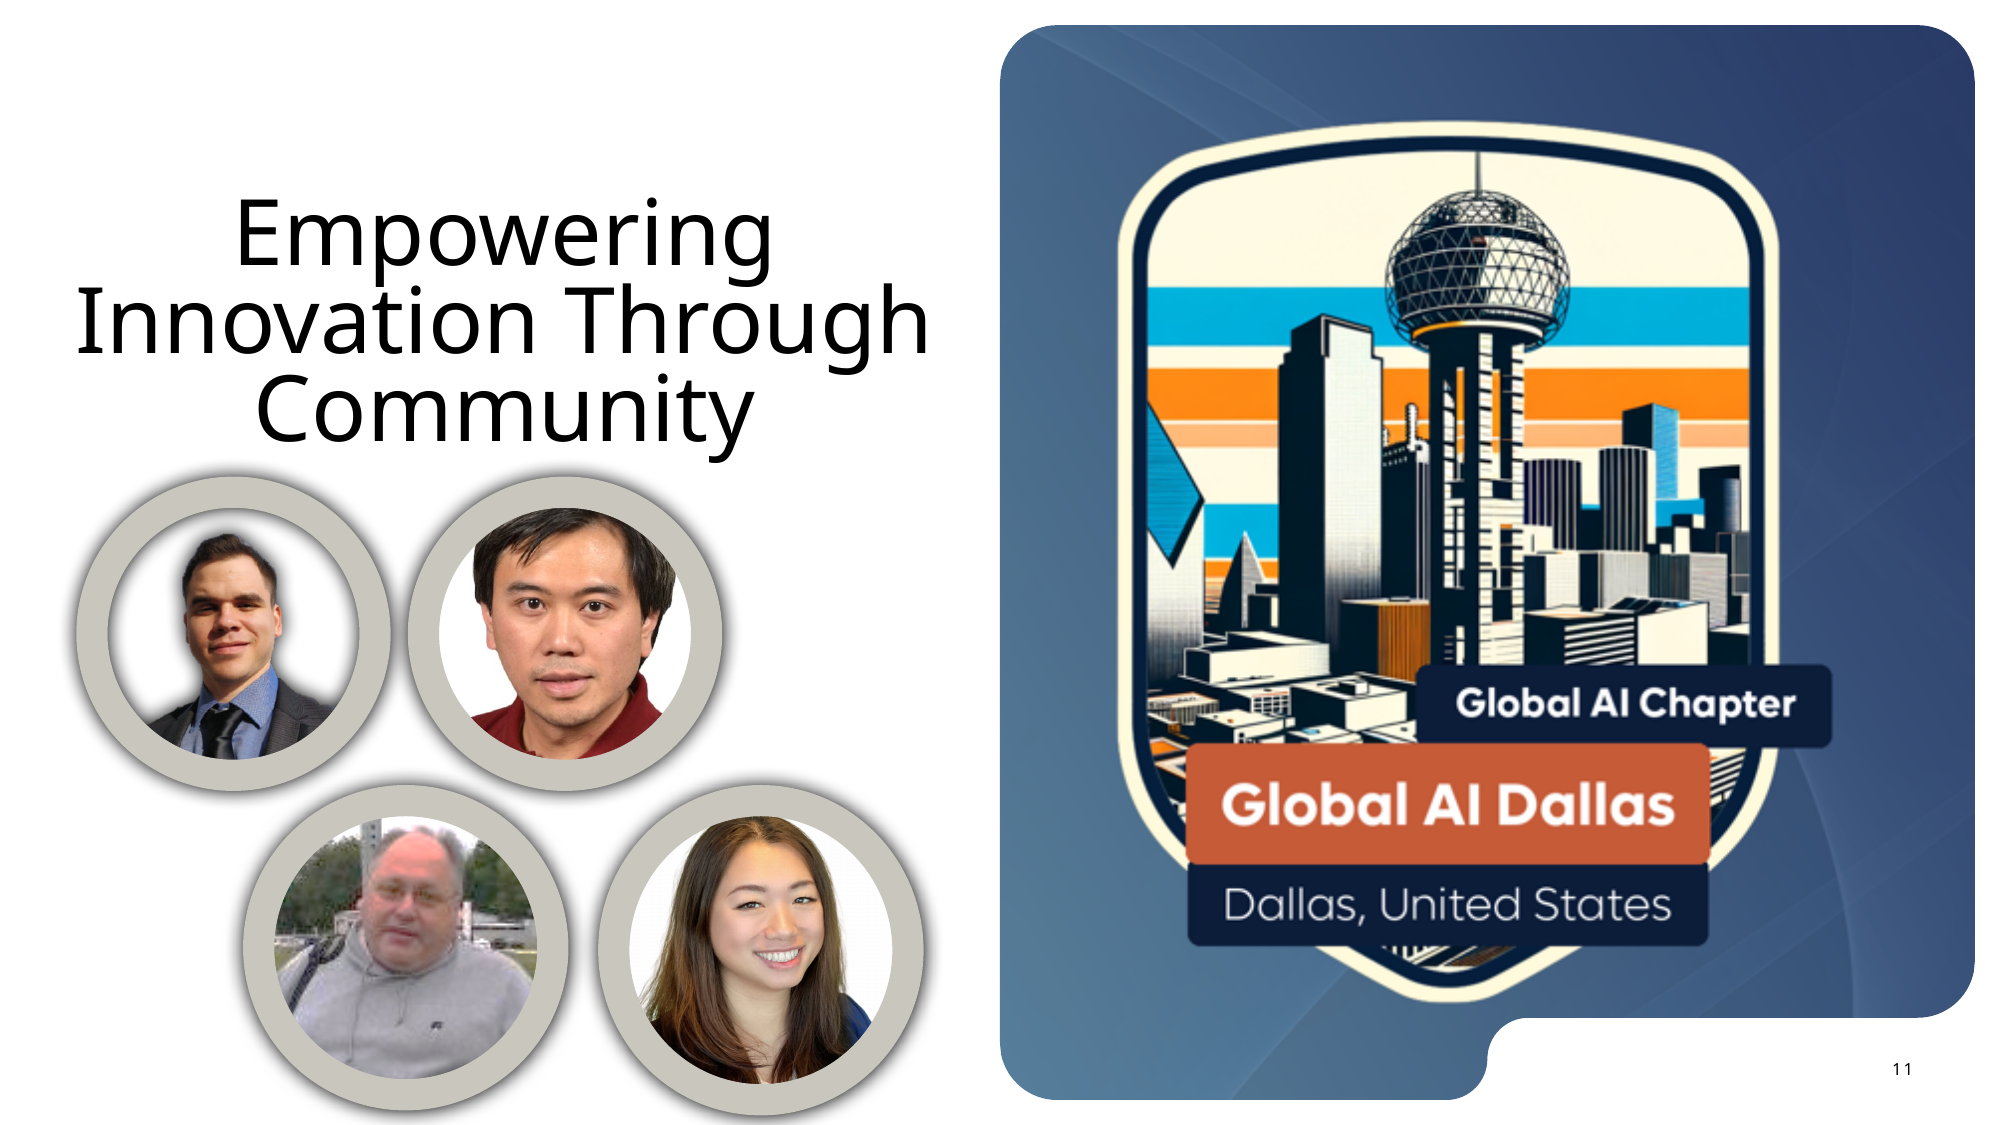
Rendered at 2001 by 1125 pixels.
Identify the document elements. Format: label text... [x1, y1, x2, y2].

picture [999, 25, 1975, 1100]
picture [423, 492, 707, 776]
picture [91, 492, 376, 776]
title Empowering Innovation Through Community [52, 0, 958, 467]
picture [613, 800, 908, 1100]
picture [258, 800, 553, 1095]
